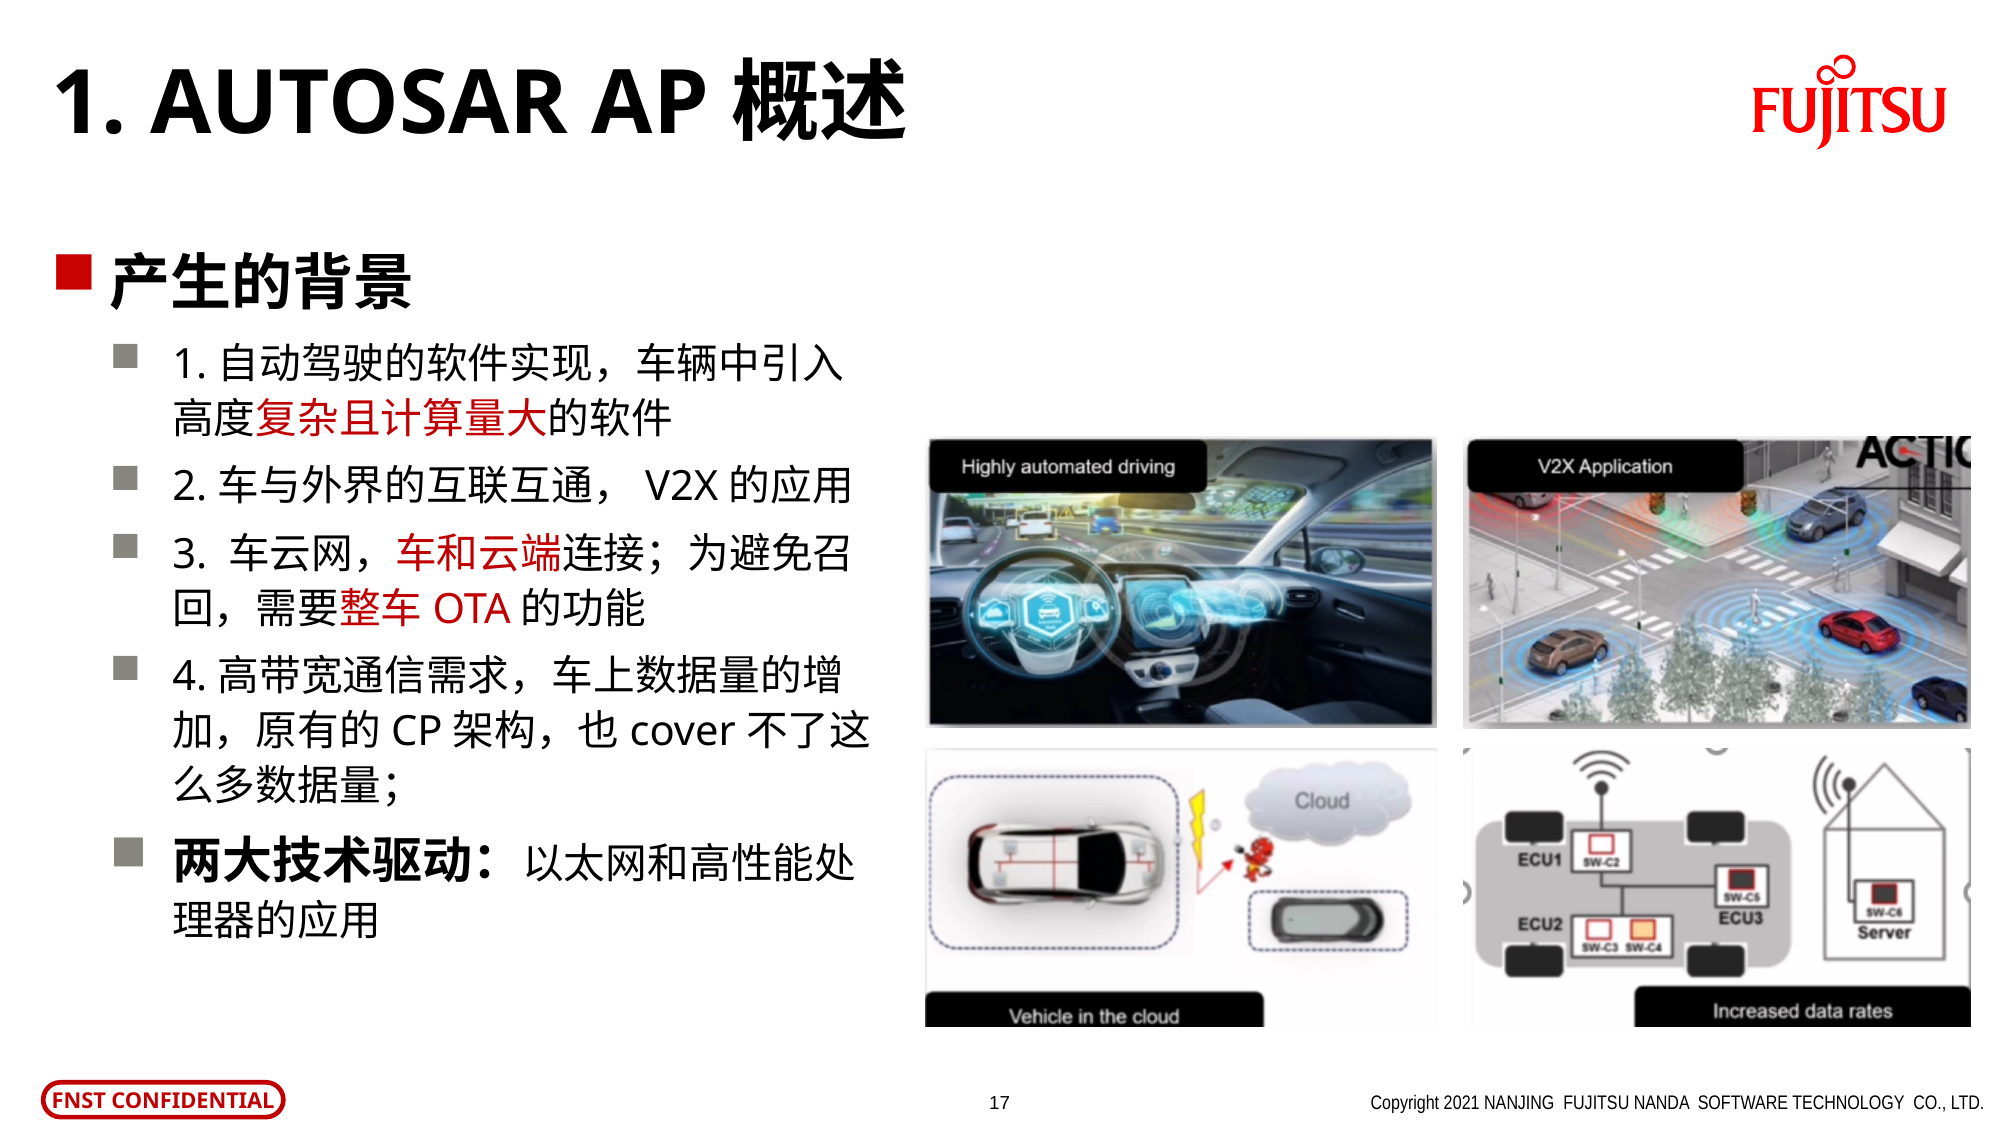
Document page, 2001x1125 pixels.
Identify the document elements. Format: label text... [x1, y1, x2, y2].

slide_number 16 [940, 1079, 1059, 1124]
title 1. AUTOSAR AP概述 [51, 36, 1706, 173]
picture [924, 748, 1437, 1028]
picture [924, 436, 1437, 728]
picture [1463, 436, 1971, 729]
list 产生的背景 1.自动驾驶的软件实现，车辆中引入高度复杂且计算量大的软件 2.车与外界的互联互通，V2X的应用 3. 车云网，车和云端连接；为避免召回，需要整车OTA的功能 4.高带宽通信需求，车上数据量的增加，原有的CP架构，也cover不了这么多数据量； 两大技术驱动：以太网和高性能处理器的应用 [51, 236, 884, 1055]
footer Copyright 2021 NANJING FUJITSU NANDA SOFTWARE TECHNOLOGY CO., LTD. [1117, 1079, 1985, 1124]
picture [1463, 748, 1971, 1028]
